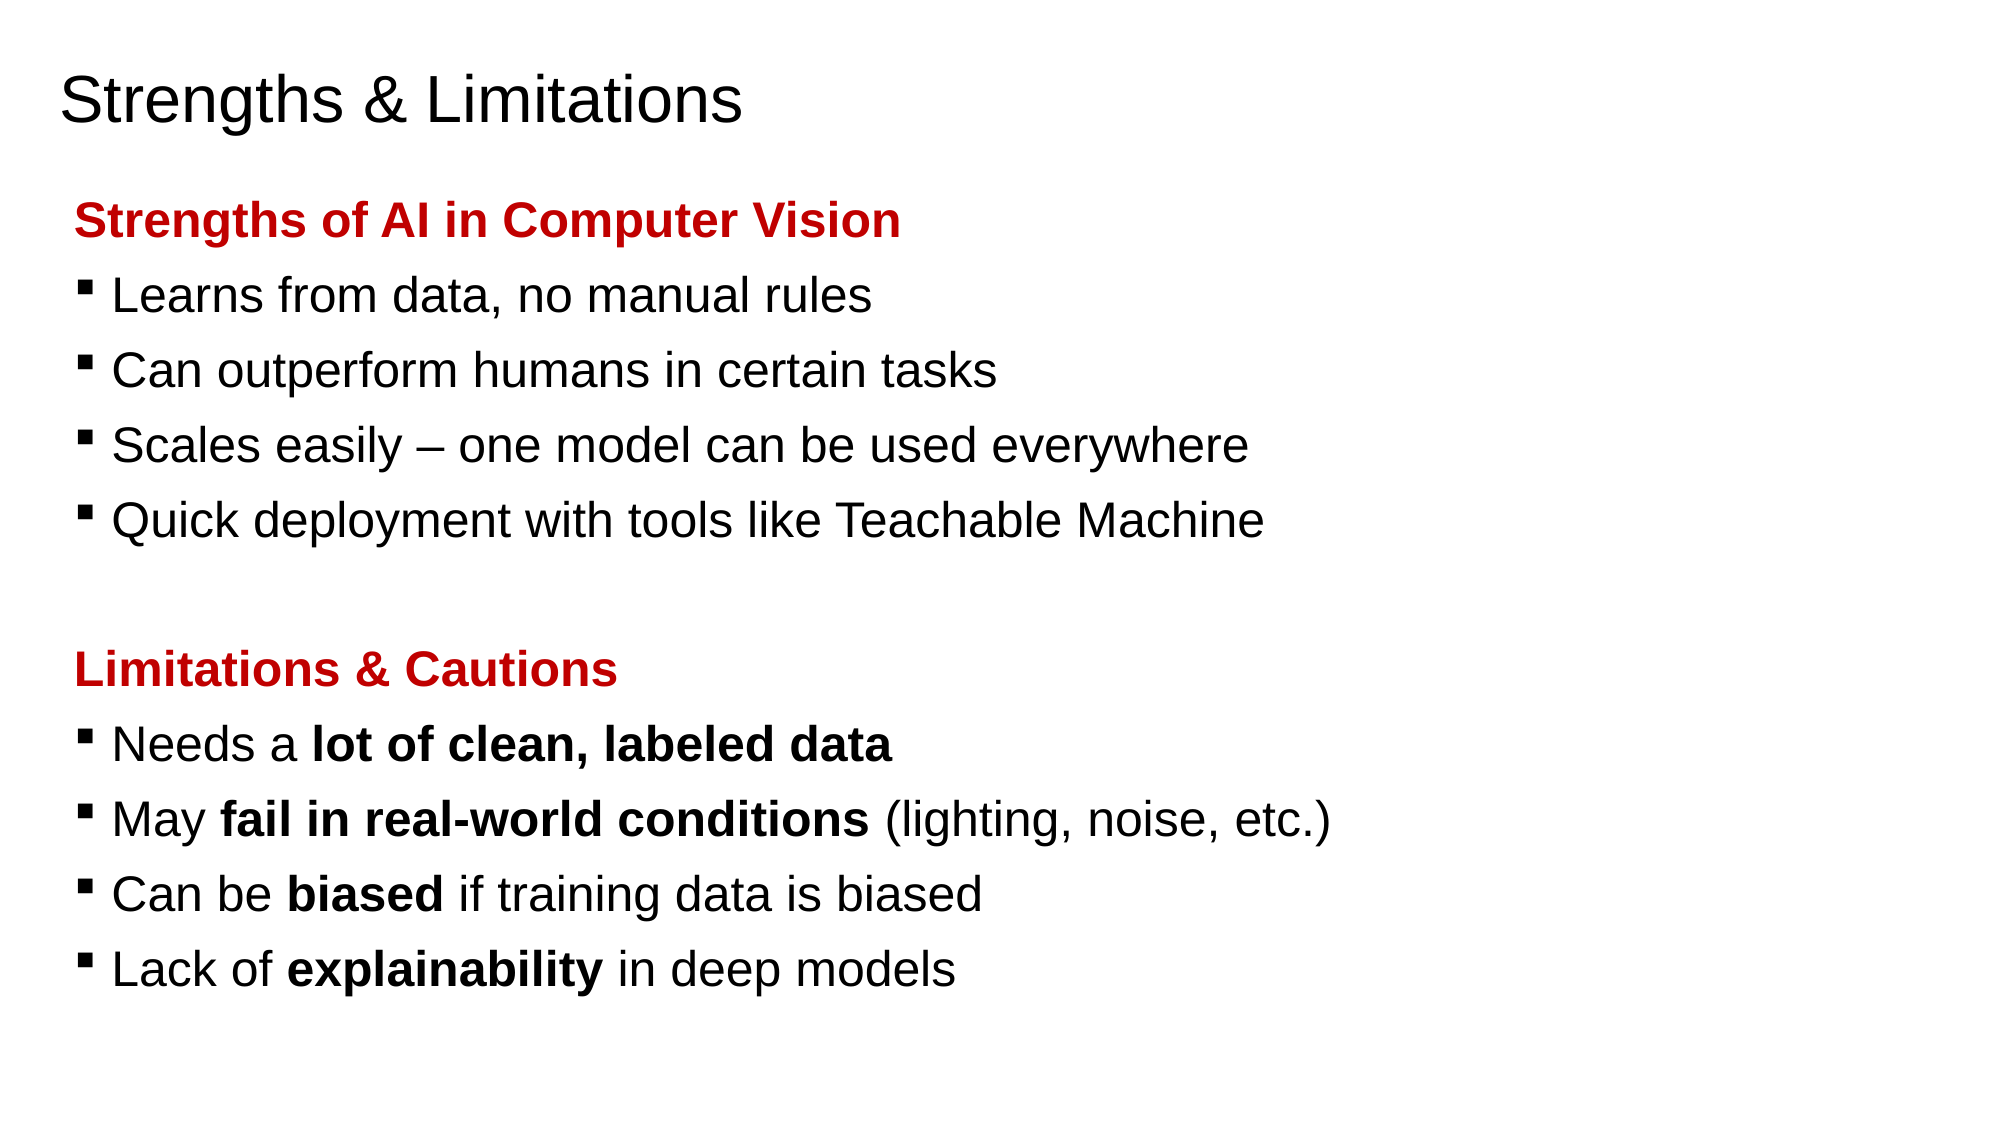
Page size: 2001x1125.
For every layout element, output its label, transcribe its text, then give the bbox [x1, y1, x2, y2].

list Strengths of AI in Computer Vision Learns from data, no manual rules Can outperform humans in certain tasks Scales easily – one model can be used everywhere Quick deployment with tools like Teachable Machine Limitations & Cautions Needs a lot of clean, labeled data May fail in real-world conditions (lighting, noise, etc.) Can be biased if training data is biased Lack of explainability in deep models [58, 187, 1925, 1036]
title Strengths & Limitations [44, 27, 1947, 175]
